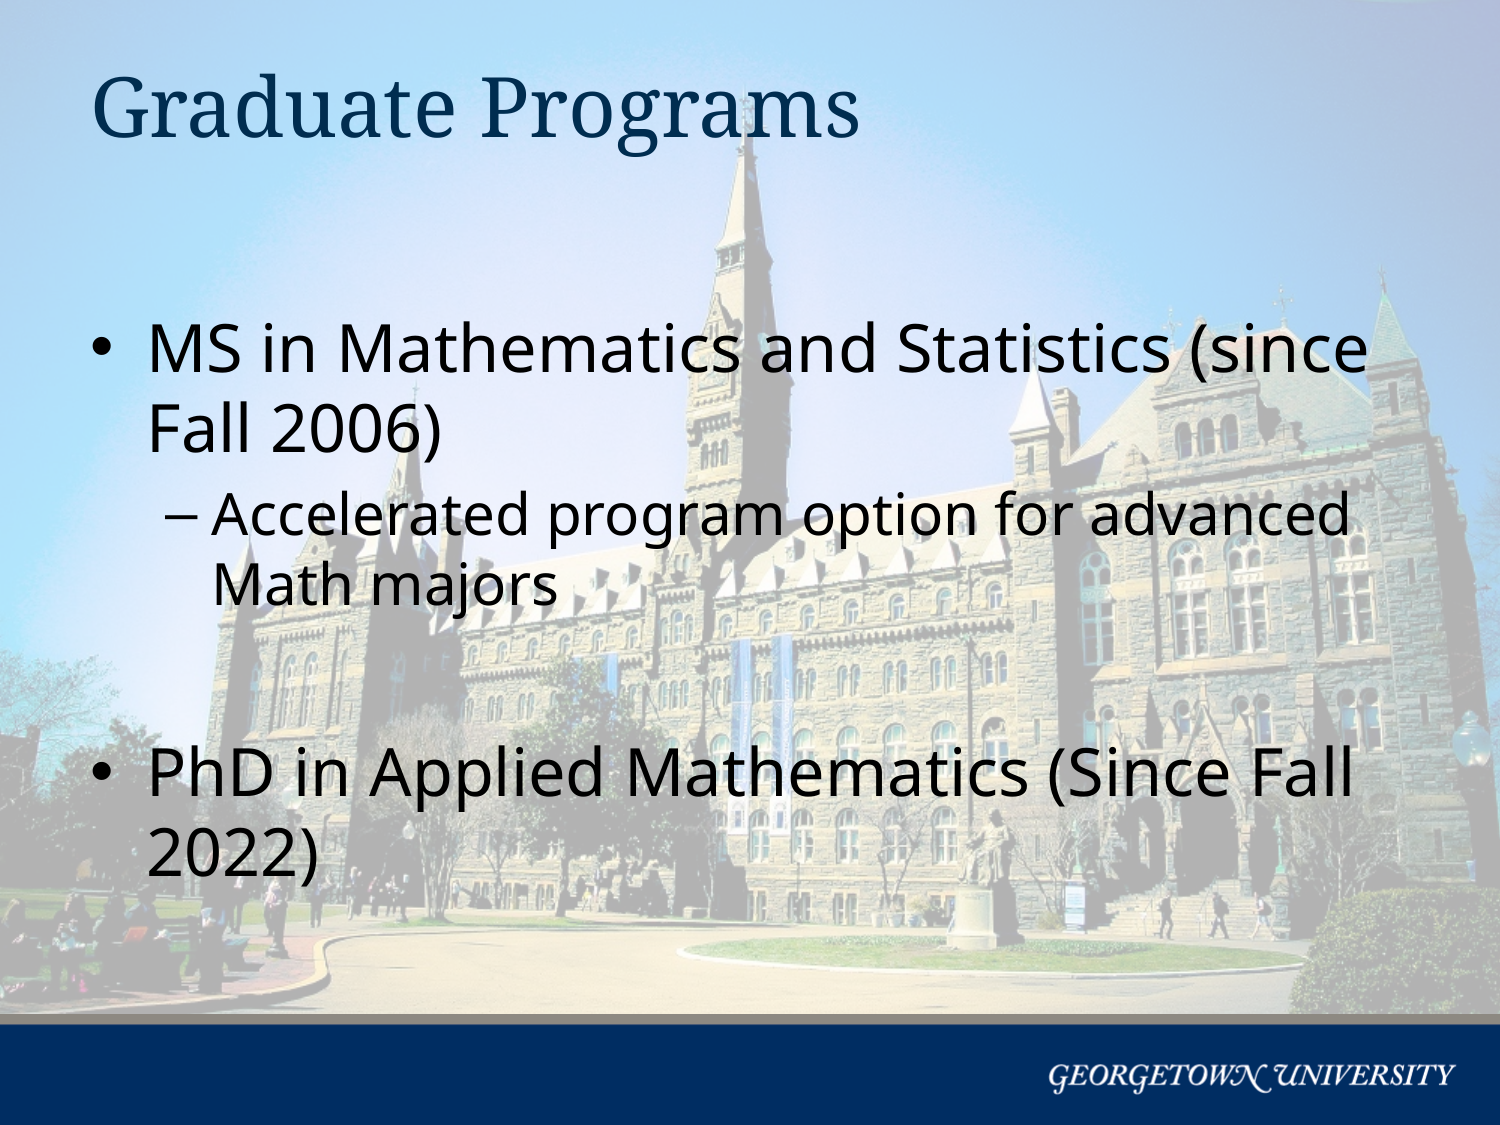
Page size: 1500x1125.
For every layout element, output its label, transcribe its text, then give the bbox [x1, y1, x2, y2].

title Graduate Programs [75, 45, 1425, 163]
picture [0, 1014, 1500, 1125]
list MS in Mathematics and Statistics (since Fall 2006) Accelerated program option for advanced Math majors PhD in Applied Mathematics (Since Fall 2022) [75, 215, 1425, 968]
